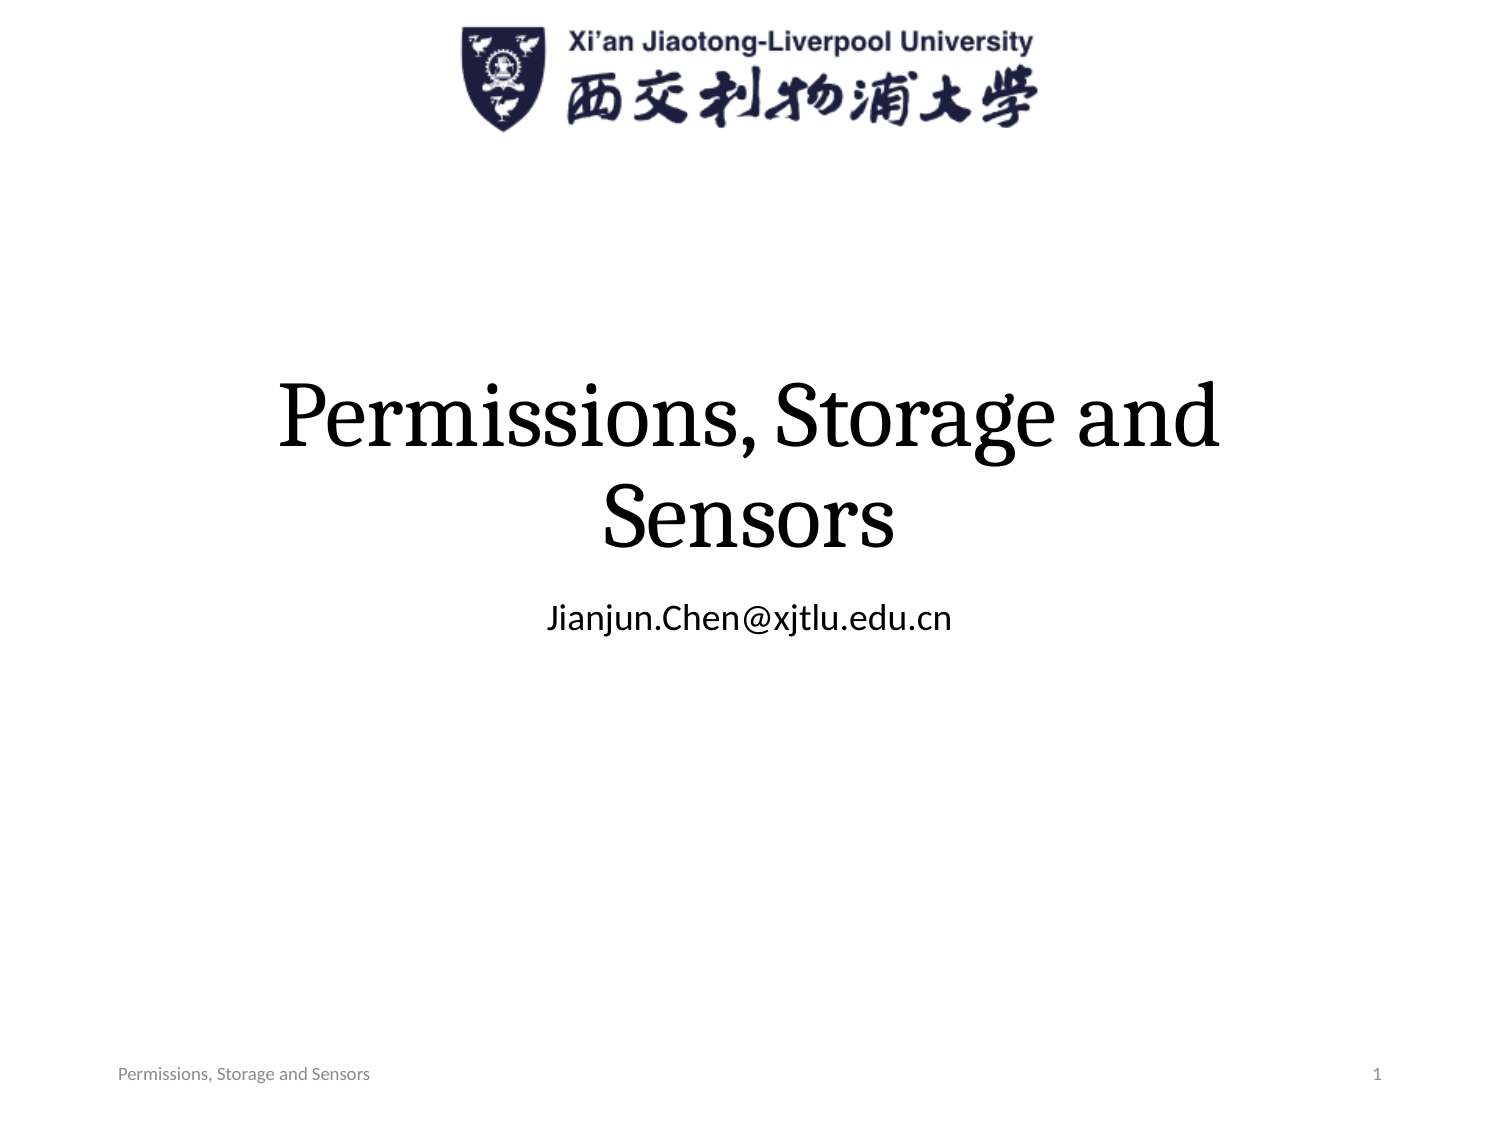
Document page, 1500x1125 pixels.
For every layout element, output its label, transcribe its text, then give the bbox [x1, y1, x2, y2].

title Permissions, Storage and Sensors [187, 184, 1313, 576]
subtitle Jianjun.Chen@xjtlu.edu.cn [187, 590, 1313, 863]
picture [453, 18, 1047, 139]
slide_number 1 [1059, 1042, 1397, 1103]
slide_number Permissions, Storage and Sensors [103, 1042, 441, 1103]
